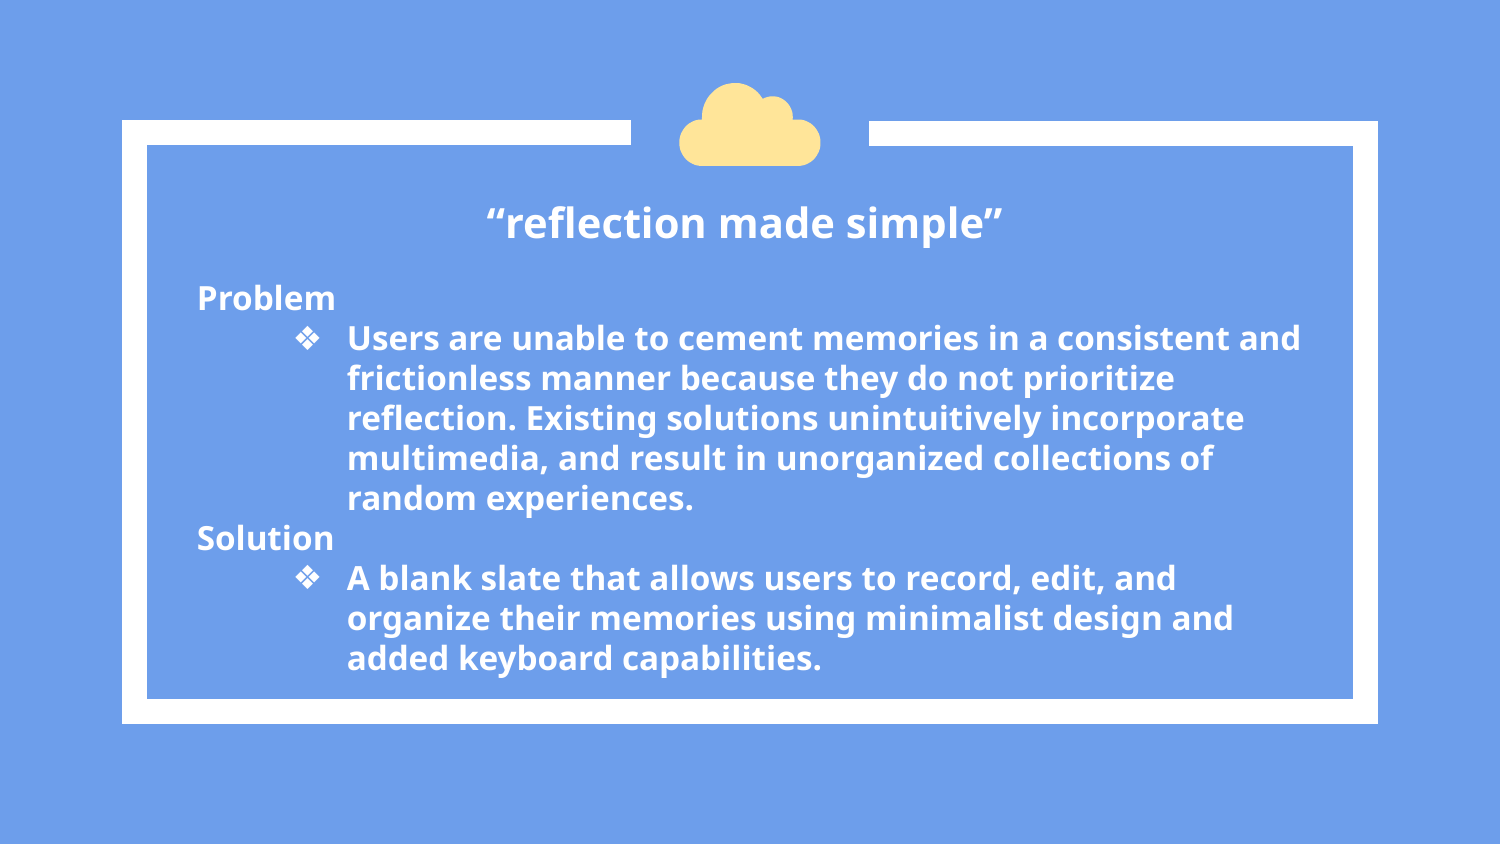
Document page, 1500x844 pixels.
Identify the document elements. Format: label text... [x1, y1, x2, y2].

text_box [679, 83, 821, 166]
text_box “reflection made simple” [431, 182, 1069, 266]
text_box Problem Users are unable to cement memories in a consistent and frictionless manner because they do not prioritize reflection. Existing solutions unintuitively incorporate multimedia, and result in unorganized collections of random experiences. Solution A blank slate that allows users to record, edit, and organize their memories using minimalist design and added keyboard capabilities. [181, 262, 1318, 607]
